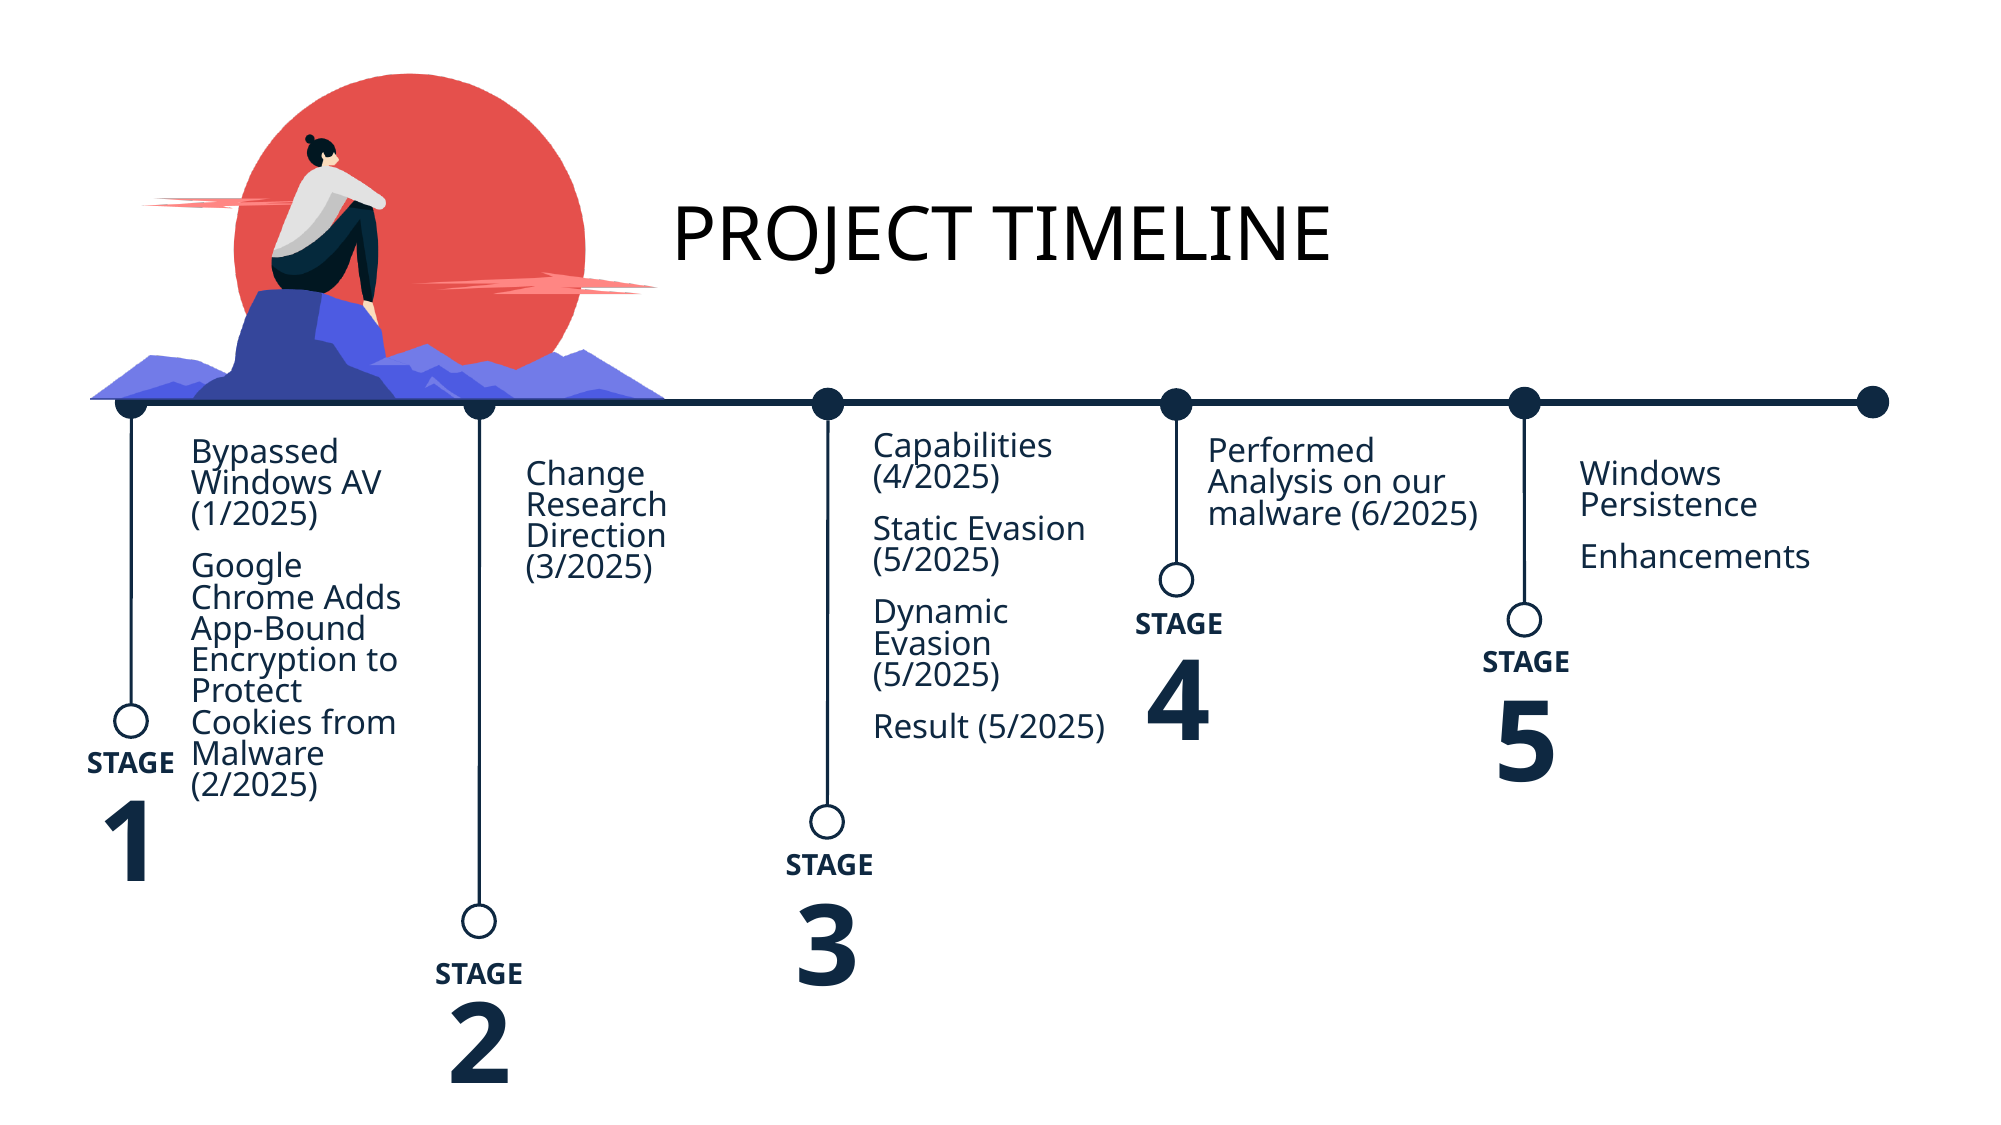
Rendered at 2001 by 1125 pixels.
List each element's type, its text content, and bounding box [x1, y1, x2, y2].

list STAGE [398, 951, 560, 979]
title PROJECT TIMELINE [665, 177, 1774, 295]
list STAGE [50, 740, 212, 776]
list STAGE [749, 842, 910, 880]
list Bypassed Windows AV (1/2025) Google Chrome Adds App-Bound Encryption to Protect Cookies from Malware (2/2025) [175, 431, 426, 719]
list Capabilities (4/2025) Static Evasion (5/2025) Dynamic Evasion (5/2025) Result (5/2025) [858, 425, 1125, 713]
list STAGE [1446, 640, 1607, 677]
list 1 [33, 776, 229, 923]
list 3 [730, 880, 926, 1028]
list Windows Persistence Enhancements [1564, 453, 1857, 597]
list 4 [1081, 635, 1277, 782]
list 5 [1429, 677, 1625, 824]
list STAGE [1098, 601, 1260, 635]
list Performed Analysis on our malware (6/2025) [1192, 430, 1513, 549]
list 2 [381, 979, 577, 1125]
list Change Research Direction (3/2025) [510, 452, 802, 596]
picture [89, 46, 665, 426]
